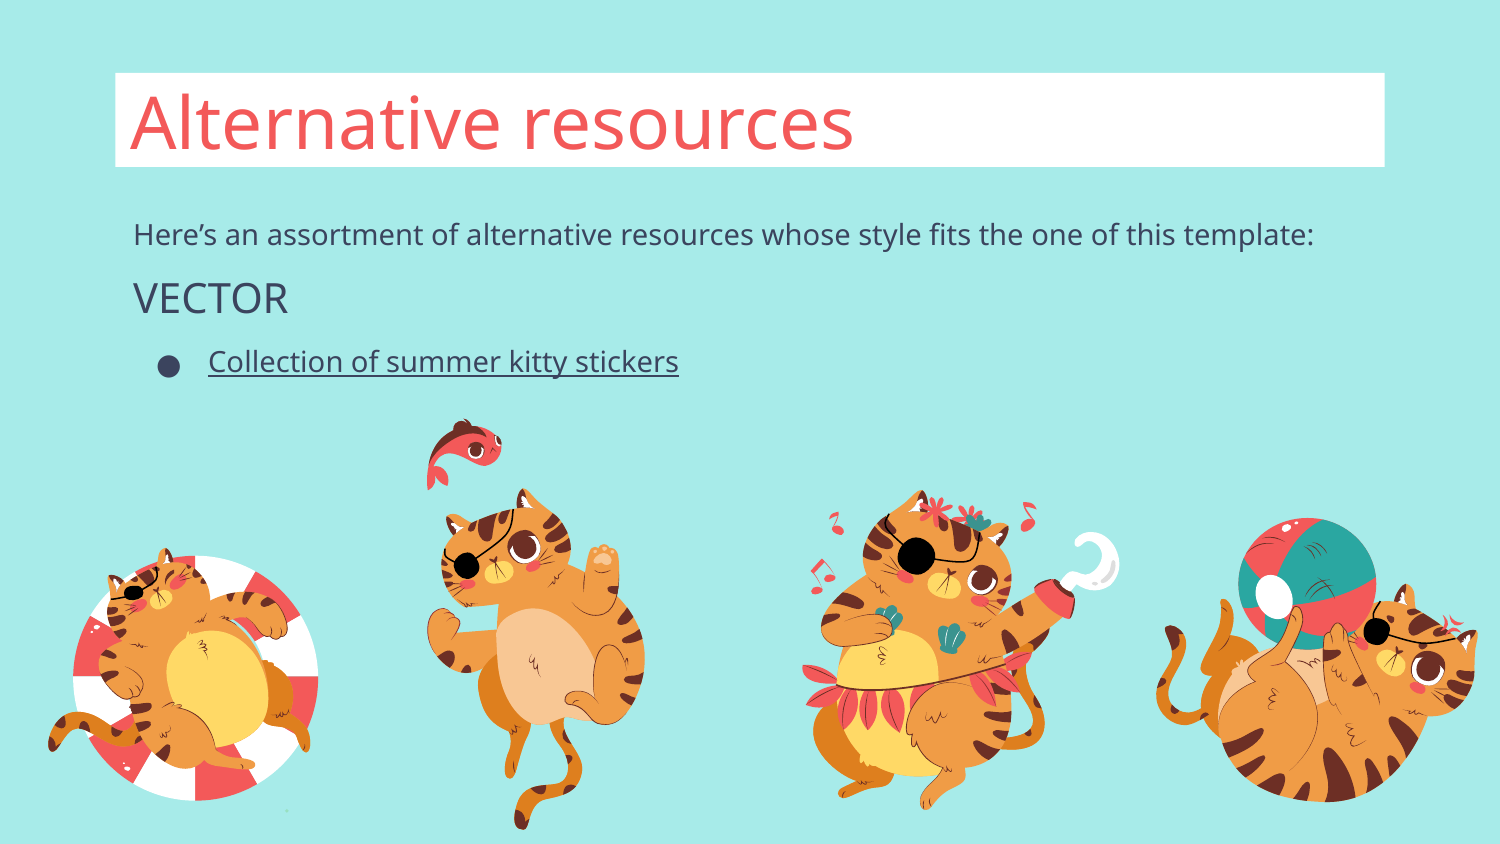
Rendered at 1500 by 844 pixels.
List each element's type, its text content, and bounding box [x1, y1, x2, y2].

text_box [796, 489, 1129, 811]
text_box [425, 418, 505, 487]
list Here’s an assortment of alternative resources whose style fits the one of this template: VECTOR Collection of summer kitty stickers [118, 201, 1382, 399]
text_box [426, 488, 646, 830]
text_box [1155, 517, 1480, 803]
title Alternative resources [115, 72, 1385, 167]
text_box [47, 547, 319, 814]
